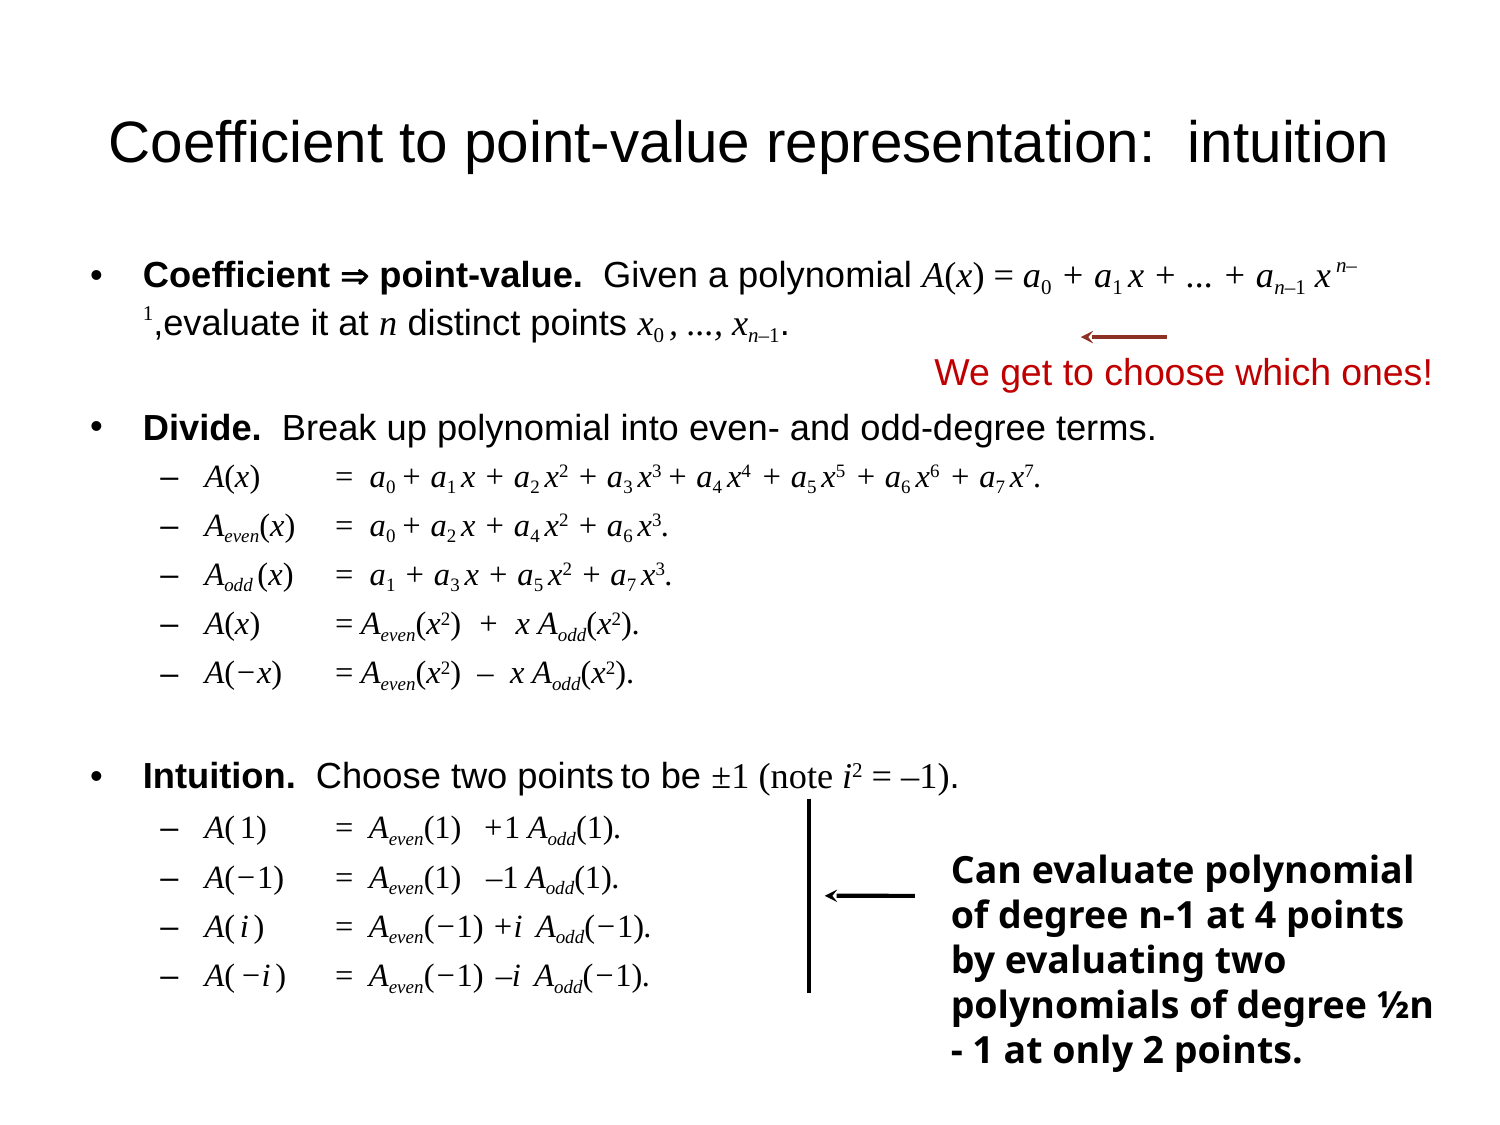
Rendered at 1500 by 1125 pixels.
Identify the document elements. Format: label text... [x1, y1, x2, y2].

text_box Can evaluate polynomial of degree n-1 at 4 points by evaluating two polynomials of degree ½n - 1 at only 2 points. [950, 845, 1447, 1072]
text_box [931, 336, 1437, 394]
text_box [808, 798, 916, 994]
title Coefficient to point-value representation: intuition [74, 44, 1426, 233]
list Coefficient Þ point-value. Given a polynomial A(x) = a0 + a1 x + ... + an–1 xn–1,evaluate it at n distinct points x0 , ..., xn–1. Divide. Break up polynomial into even- and odd-degree terms. A(x) = a0 + a1 x + a2 x2 + a3 x3 + a4 x4 + a5 x5 + a6 x6 + a7 x7. Aeven(x) = a0 + a2 x + a4 x2 + a6 x3. Aodd (x) = a1 + a3 x + a5 x2 + a7 x3. A(x) = Aeven(x2) + x Aodd(x2). A(−x) = Aeven(x2) – x Aodd(x2). Intuition. Choose two points to be ±1 (note i2 = –1). A( 1) = Aeven(1) +1 Aodd(1). A(−1) = Aeven(1) –1 Aodd(1). A( i ) = Aeven(−1) +i Aodd(−1). A( −i ) = Aeven(−1) –i Aodd(−1). [74, 243, 1426, 1006]
